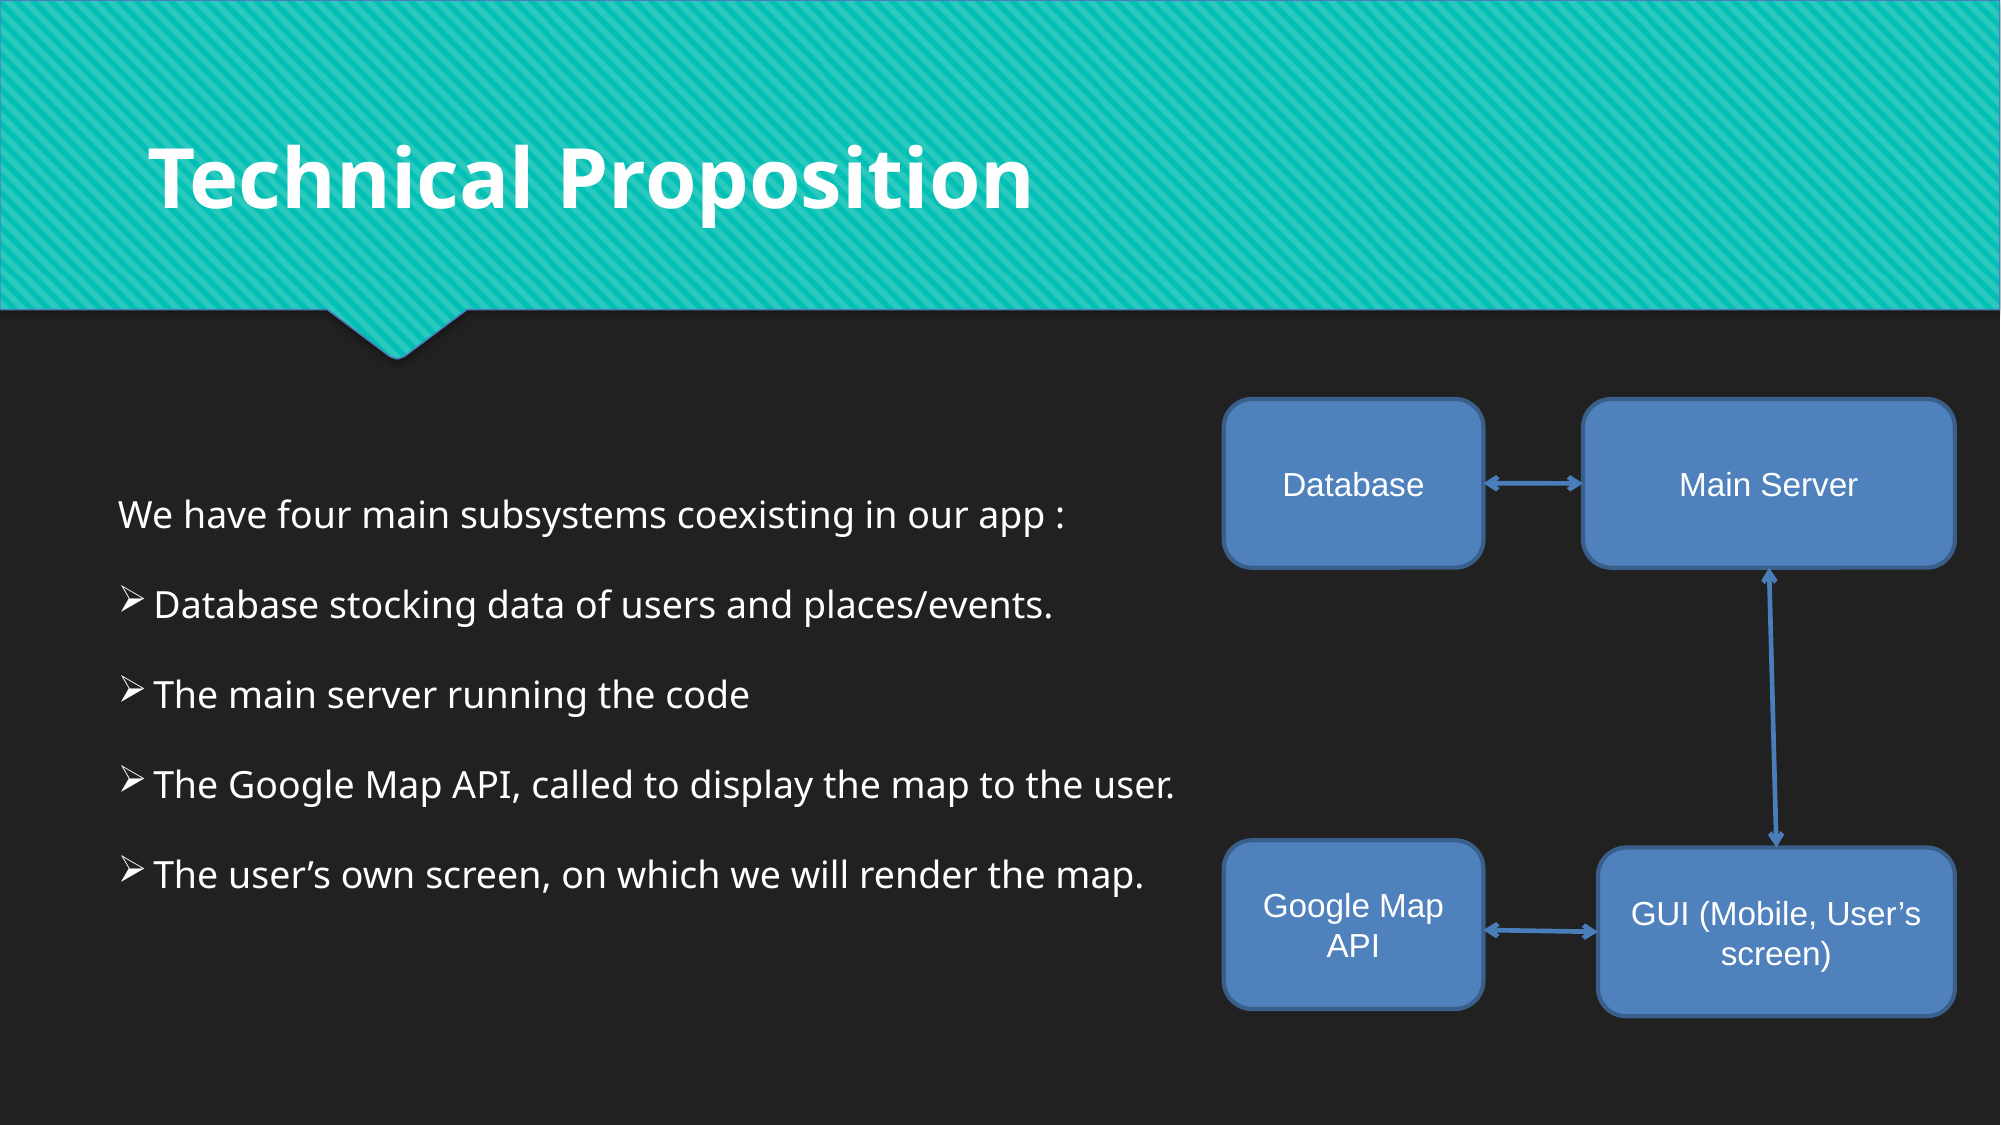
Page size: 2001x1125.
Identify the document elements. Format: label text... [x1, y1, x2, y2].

text_box [1762, 567, 1784, 848]
text_box Database [1221, 396, 1486, 570]
text_box [1483, 476, 1583, 491]
text_box GUI (Mobile, User’s screen) [1595, 845, 1957, 1019]
picture [1, 1, 1999, 357]
text_box Main Server [1580, 396, 1957, 570]
text_box [1483, 922, 1598, 939]
text_box Google Map API [1221, 838, 1486, 1012]
text_box Technical Proposition [132, 73, 1867, 233]
text_box We have four main subsystems coexisting in our app : Database stocking data of users and places/events. The main server running the code The Google Map API, called to display the map to the user. The user’s own screen, on which we will render the map. [103, 483, 1264, 994]
